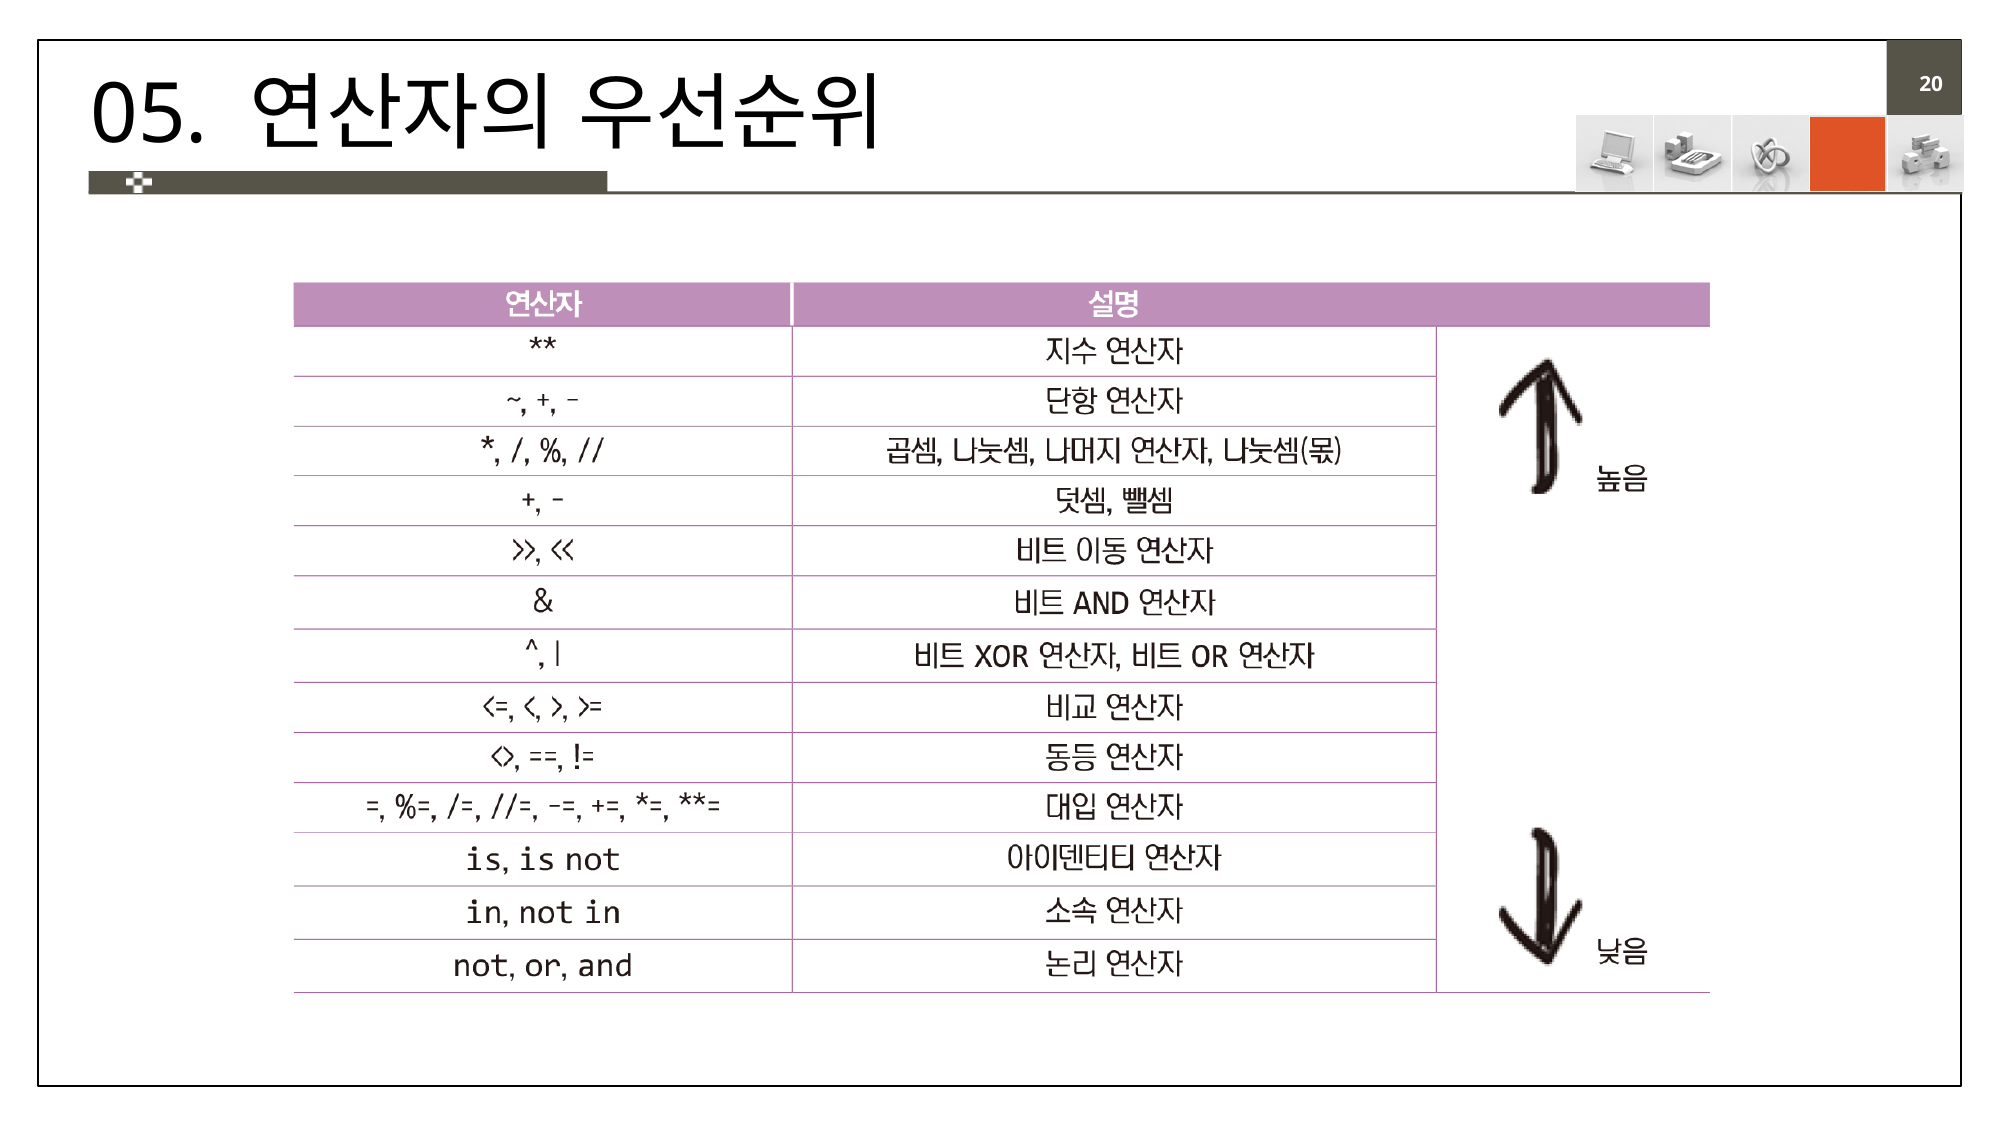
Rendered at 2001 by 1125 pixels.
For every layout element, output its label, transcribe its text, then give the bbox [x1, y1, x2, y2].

picture [208, 265, 1742, 1021]
picture [1808, 114, 1964, 192]
title 05. 연산자의 우선순위 [76, 62, 1808, 208]
